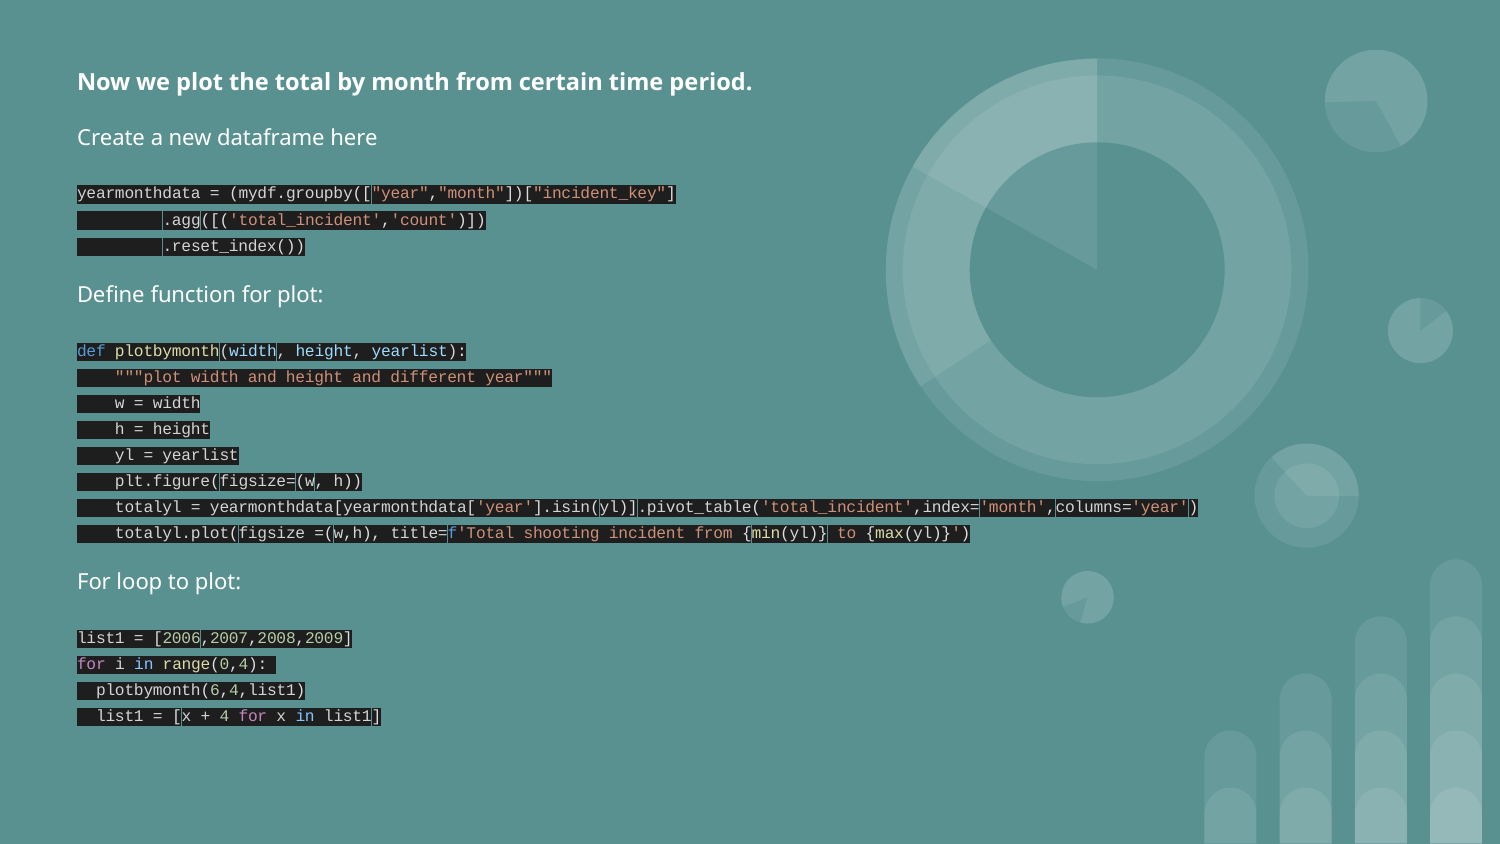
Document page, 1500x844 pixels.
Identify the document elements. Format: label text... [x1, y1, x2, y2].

subtitle Now we plot the total by month from certain time period. Create a new dataframe here yearmonthdata = (mydf.groupby(["year","month"])["incident_key"] .agg([('total_incident','count')]) .reset_index()) Define function for plot: def plotbymonth(width, height, yearlist): """plot width and height and different year""" w = width h = height yl = yearlist plt.figure(figsize=(w, h)) totalyl = yearmonthdata[yearmonthdata['year'].isin(yl)].pivot_table('total_incident',index='month',columns='year') totalyl.plot(figsize =(w,h), title=f'Total shooting incident from {min(yl)} to {max(yl)}') For loop to plot: list1 = [2006,2007,2008,2009] for i in range(0,4): plotbymonth(6,4,list1) list1 = [x + 4 for x in list1] [62, 51, 1500, 748]
